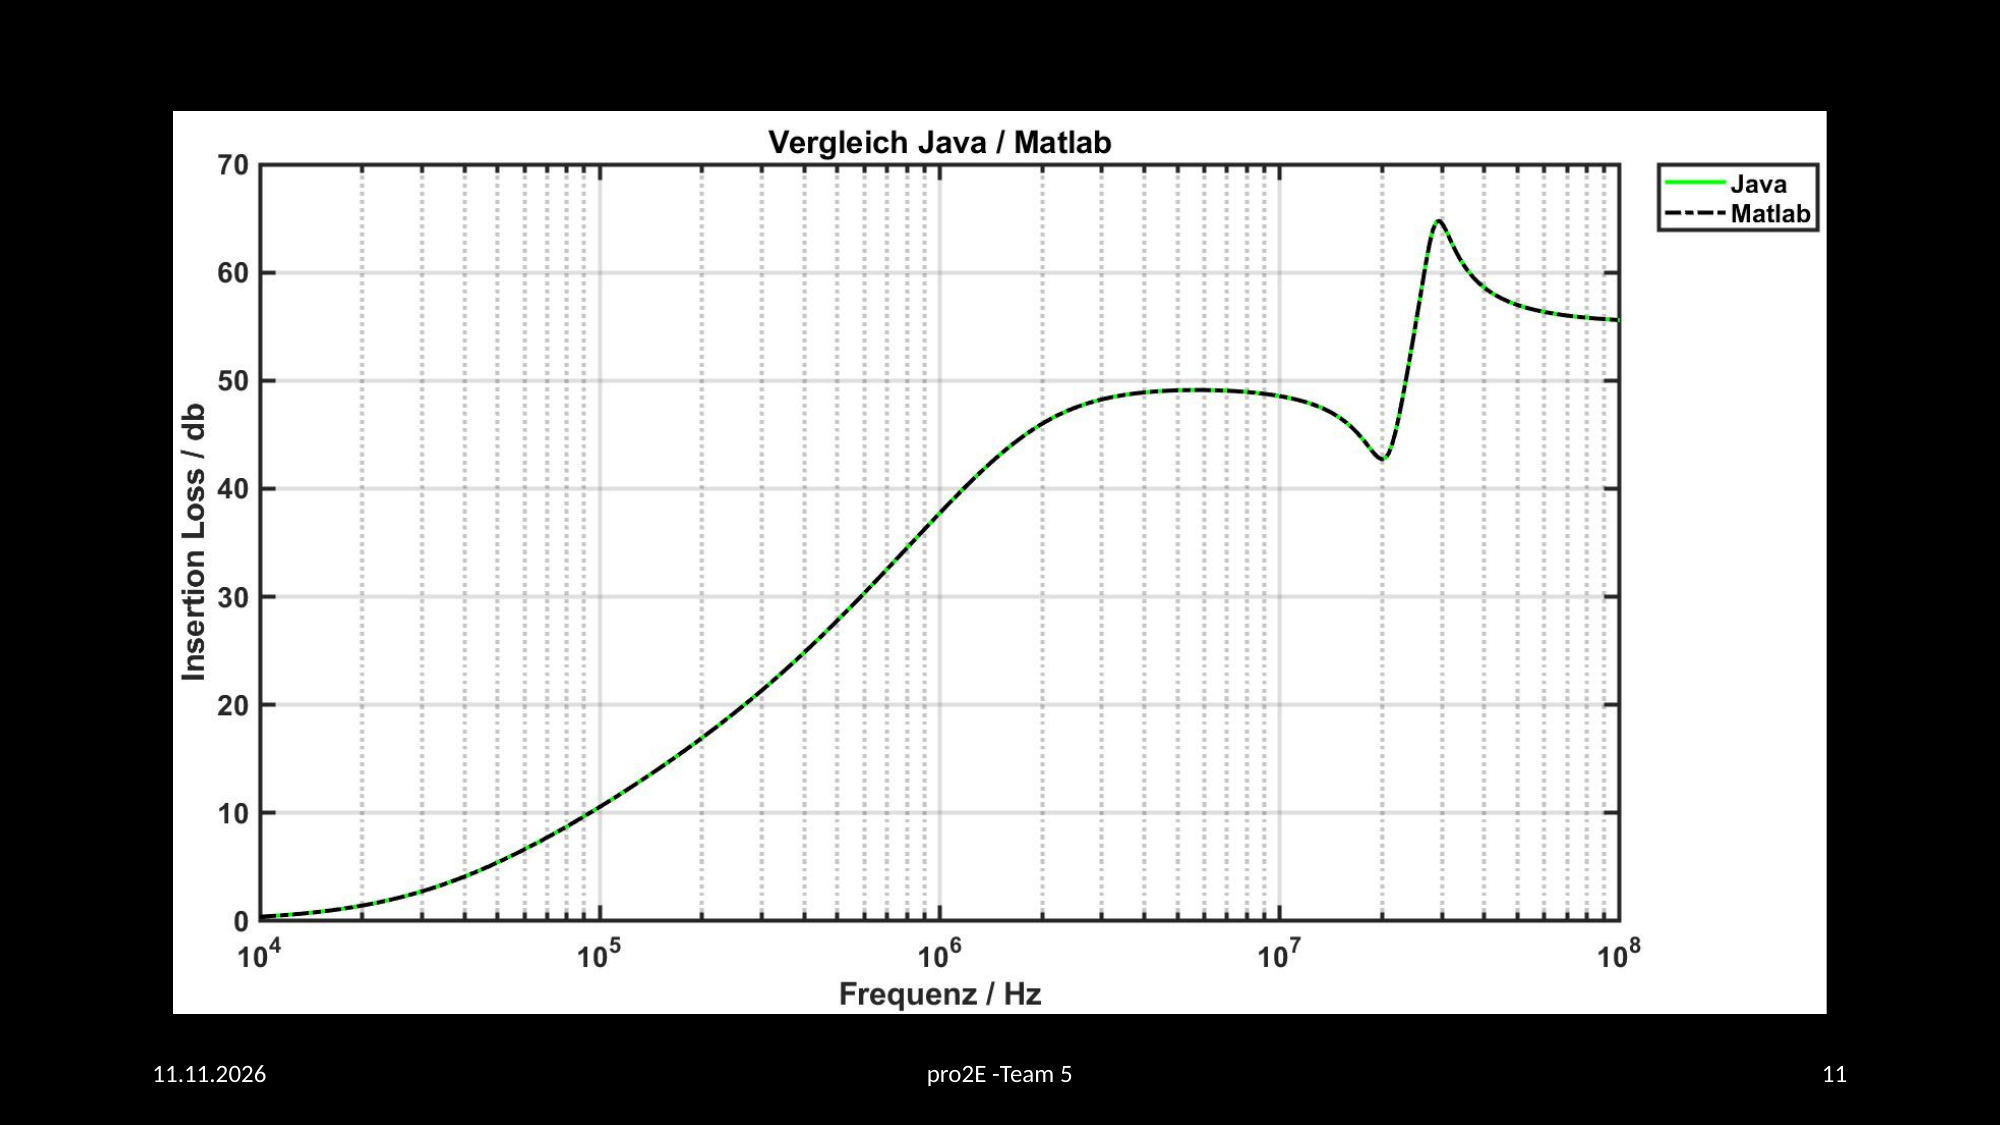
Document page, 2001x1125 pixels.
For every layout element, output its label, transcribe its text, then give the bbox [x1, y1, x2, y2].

footer pro2E -Team 5 [662, 1042, 1338, 1103]
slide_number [137, 1042, 588, 1103]
picture [173, 111, 1827, 1014]
slide_number 11 [1412, 1042, 1863, 1103]
